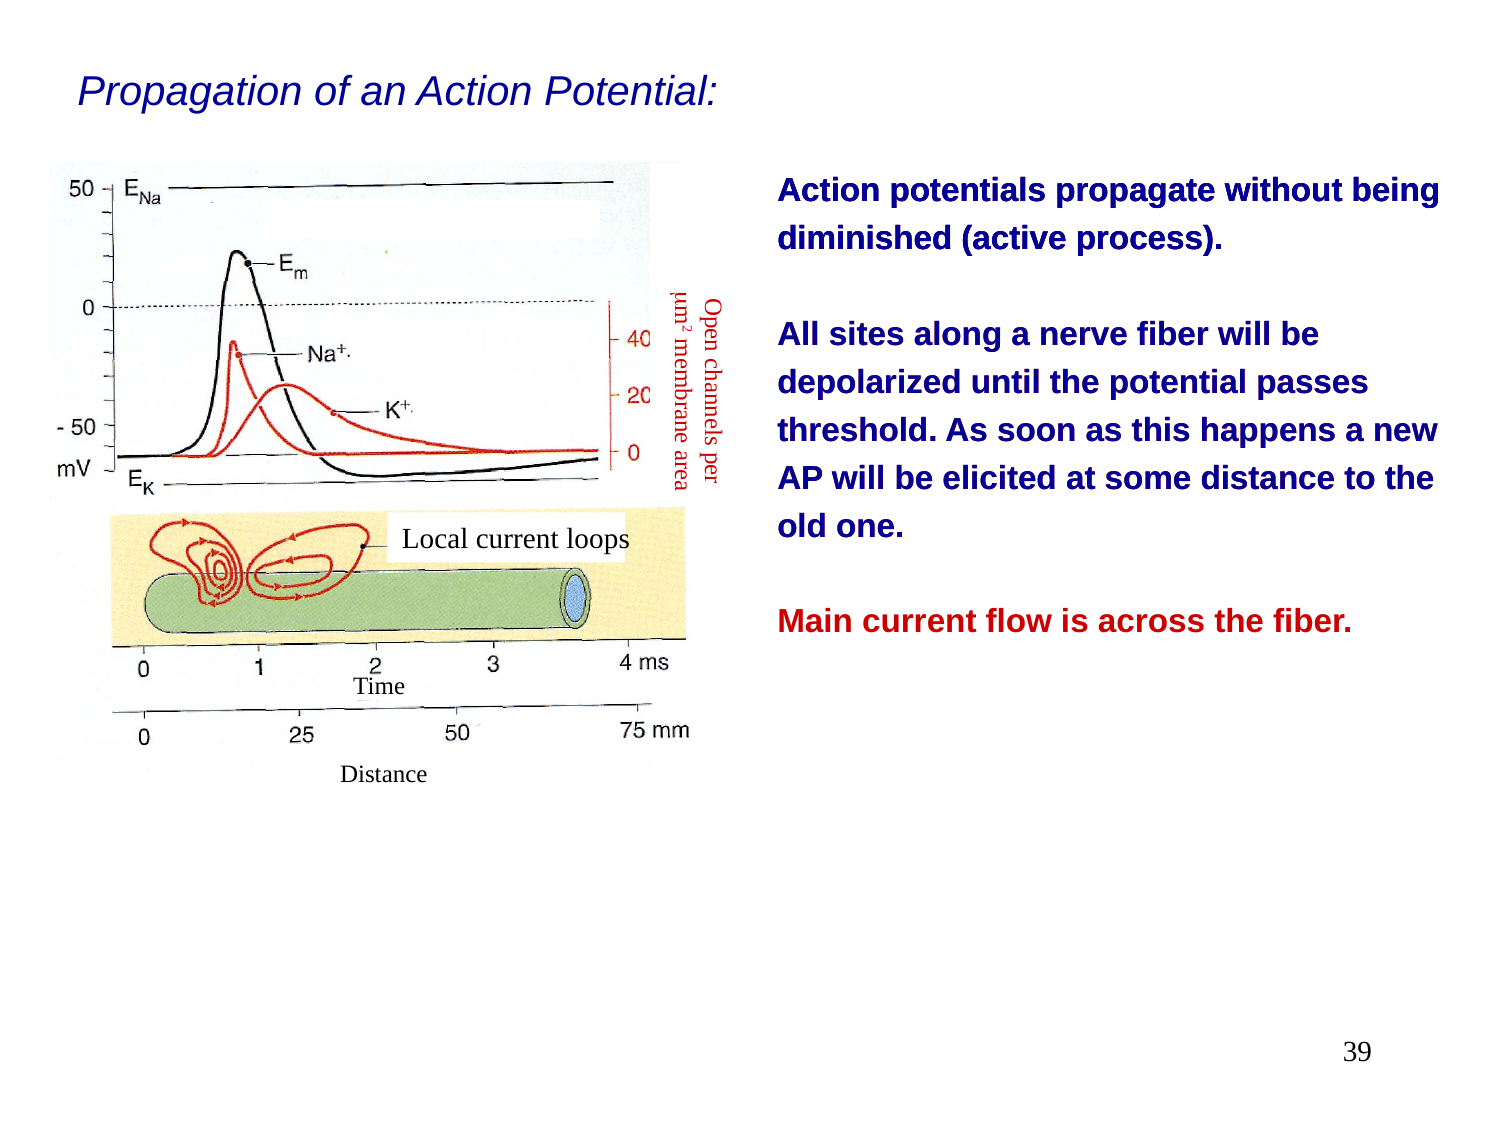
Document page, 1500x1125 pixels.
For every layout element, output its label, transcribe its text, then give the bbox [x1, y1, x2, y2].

text_box Action potentials propagate without being diminished (active process). All sites along a nerve fiber will be depolarized until the potential passes threshold. As soon as this happens a new AP will be elicited at some distance to the old one. Main current flow is across the fiber. [762, 153, 1463, 647]
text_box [49, 162, 758, 796]
title Propagation of an Action Potential: [62, 56, 1354, 122]
slide_number 39 [1074, 1025, 1388, 1100]
